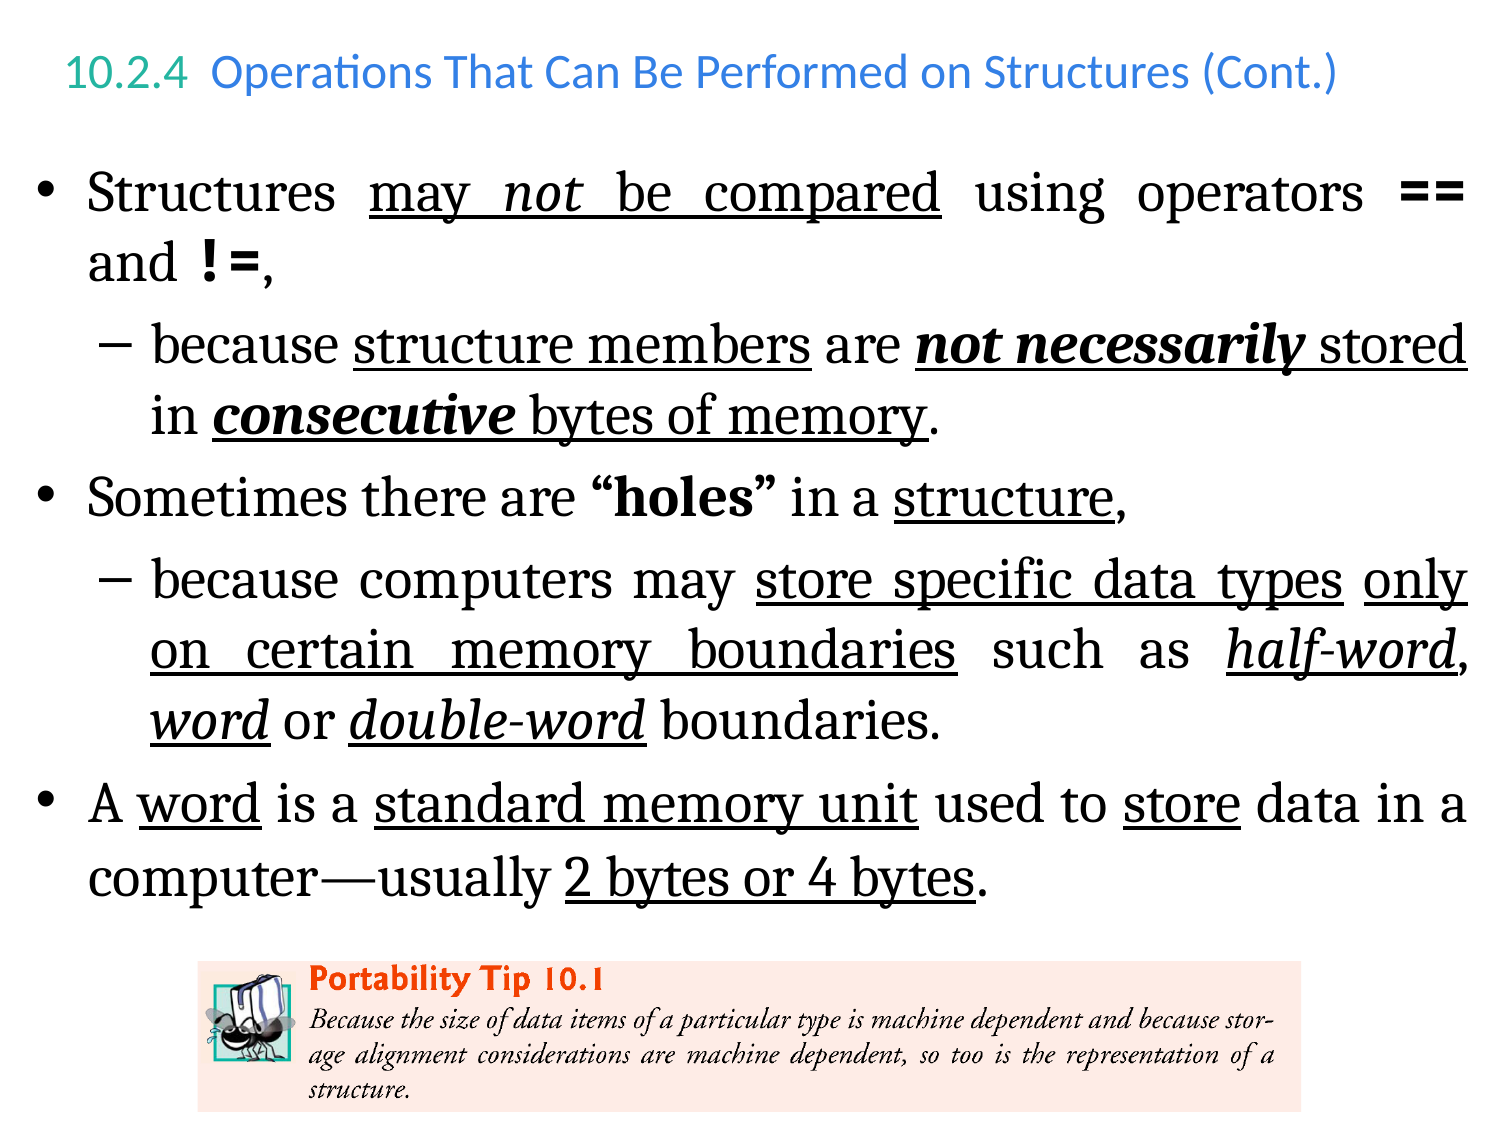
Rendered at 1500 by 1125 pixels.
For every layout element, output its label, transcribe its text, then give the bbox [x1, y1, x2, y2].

title 10.2.4 Operations That Can Be Performed on Structures (Cont.) [25, 24, 1376, 113]
list Structures may not be compared using operators == and !=, because structure members are not necessarily stored in consecutive bytes of memory. Sometimes there are “holes” in a structure, because computers may store specific data types only on certain memory boundaries such as half-word, word or double-word boundaries. A word is a standard memory unit used to store data in a computer—usually 2 bytes or 4 bytes. [20, 144, 1483, 923]
picture [197, 960, 1302, 1112]
